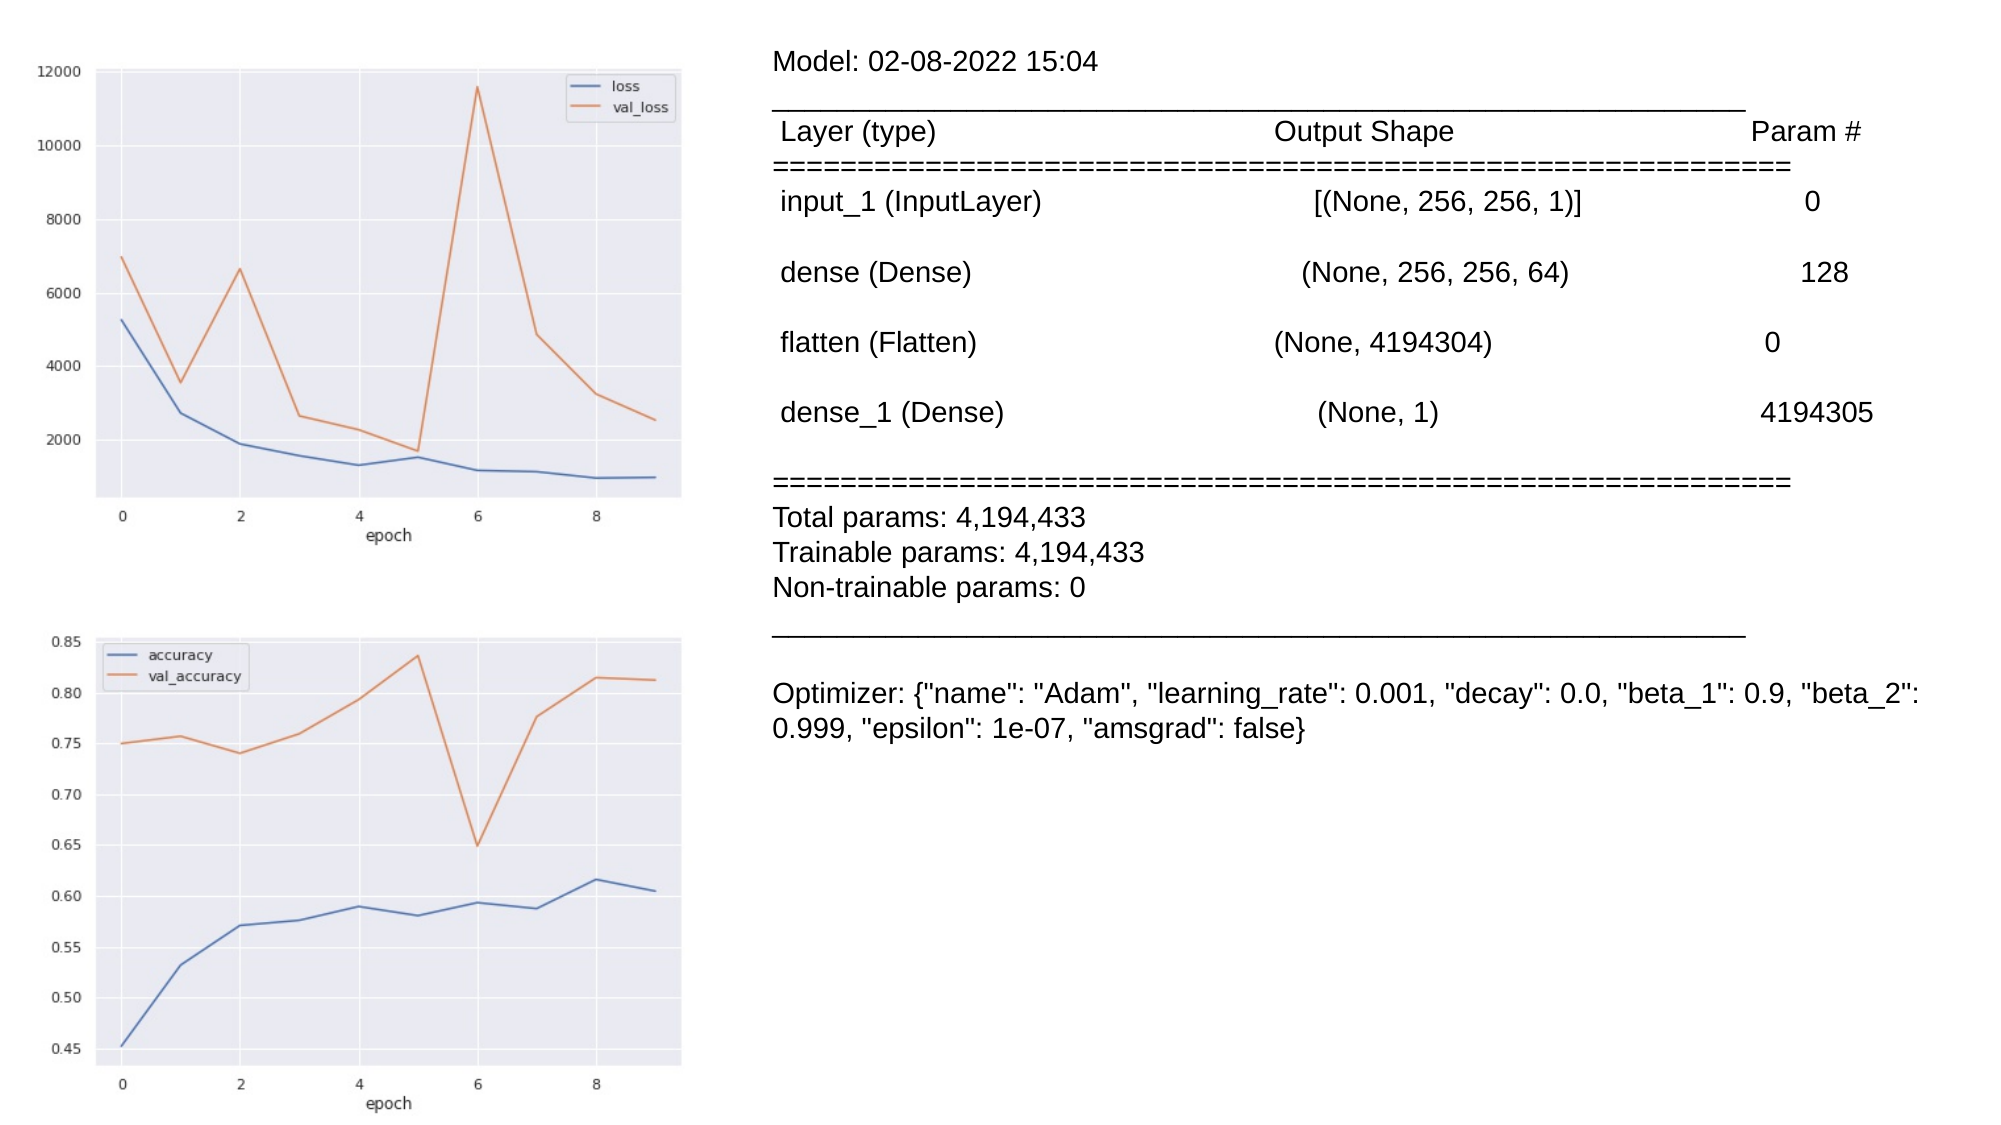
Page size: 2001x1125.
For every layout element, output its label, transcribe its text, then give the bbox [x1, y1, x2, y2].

text_box Model: 02-08-2022 15:04 ____________________________________________________________ Layer (type) Output Shape Param # ============================================================ input_1 (InputLayer) [(None, 256, 256, 1)] 0 dense (Dense) (None, 256, 256, 64) 128 flatten (Flatten) (None, 4194304) 0 dense_1 (Dense) (None, 1) 4194305 ============================================================ Total params: 4,194,433 Trainable params: 4,194,433 Non-trainable params: 0 ____________________________________________________________ Optimizer: {"name": "Adam", "learning_rate": 0.001, "decay": 0.0, "beta_1": 0.9, "beta_2": 0.999, "epsilon": 1e-07, "amsgrad": false} [759, 0, 2000, 1125]
picture [0, 0, 758, 1125]
